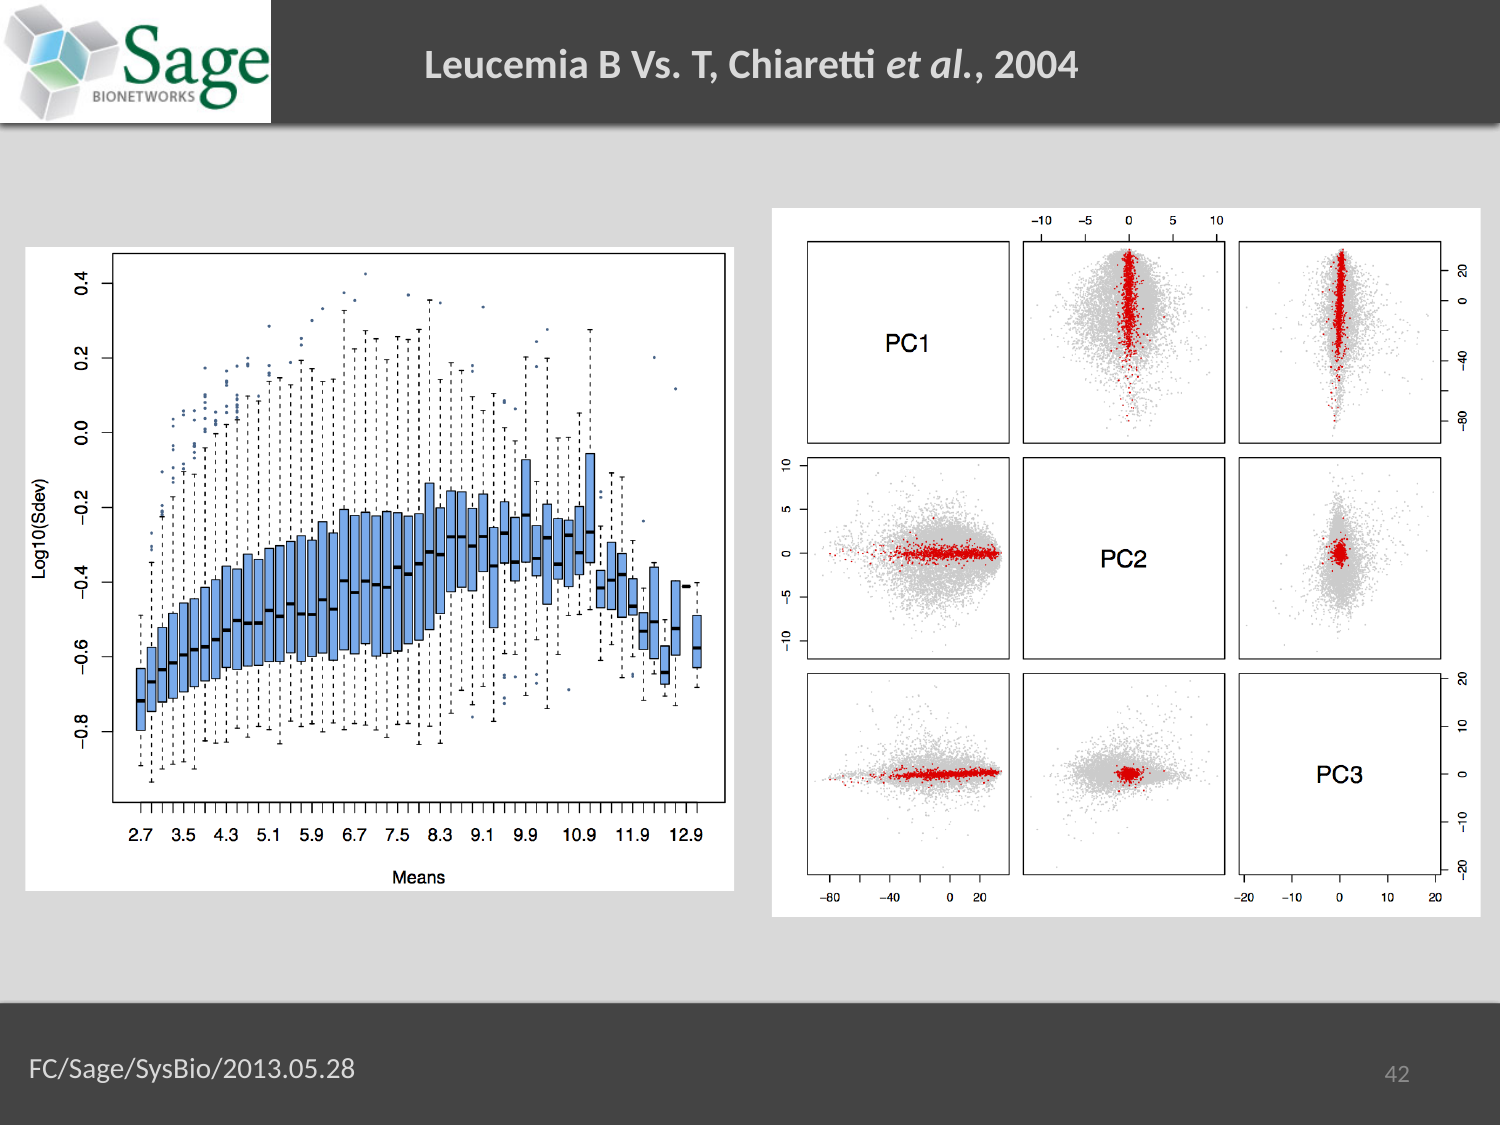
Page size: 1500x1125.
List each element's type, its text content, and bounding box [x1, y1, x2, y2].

picture [25, 246, 735, 891]
slide_number 42 [1074, 1042, 1425, 1103]
picture [771, 208, 1481, 917]
text_box Leucemia B Vs. T, Chiaretti et al., 2004 [330, 29, 1173, 95]
picture [0, 0, 271, 123]
